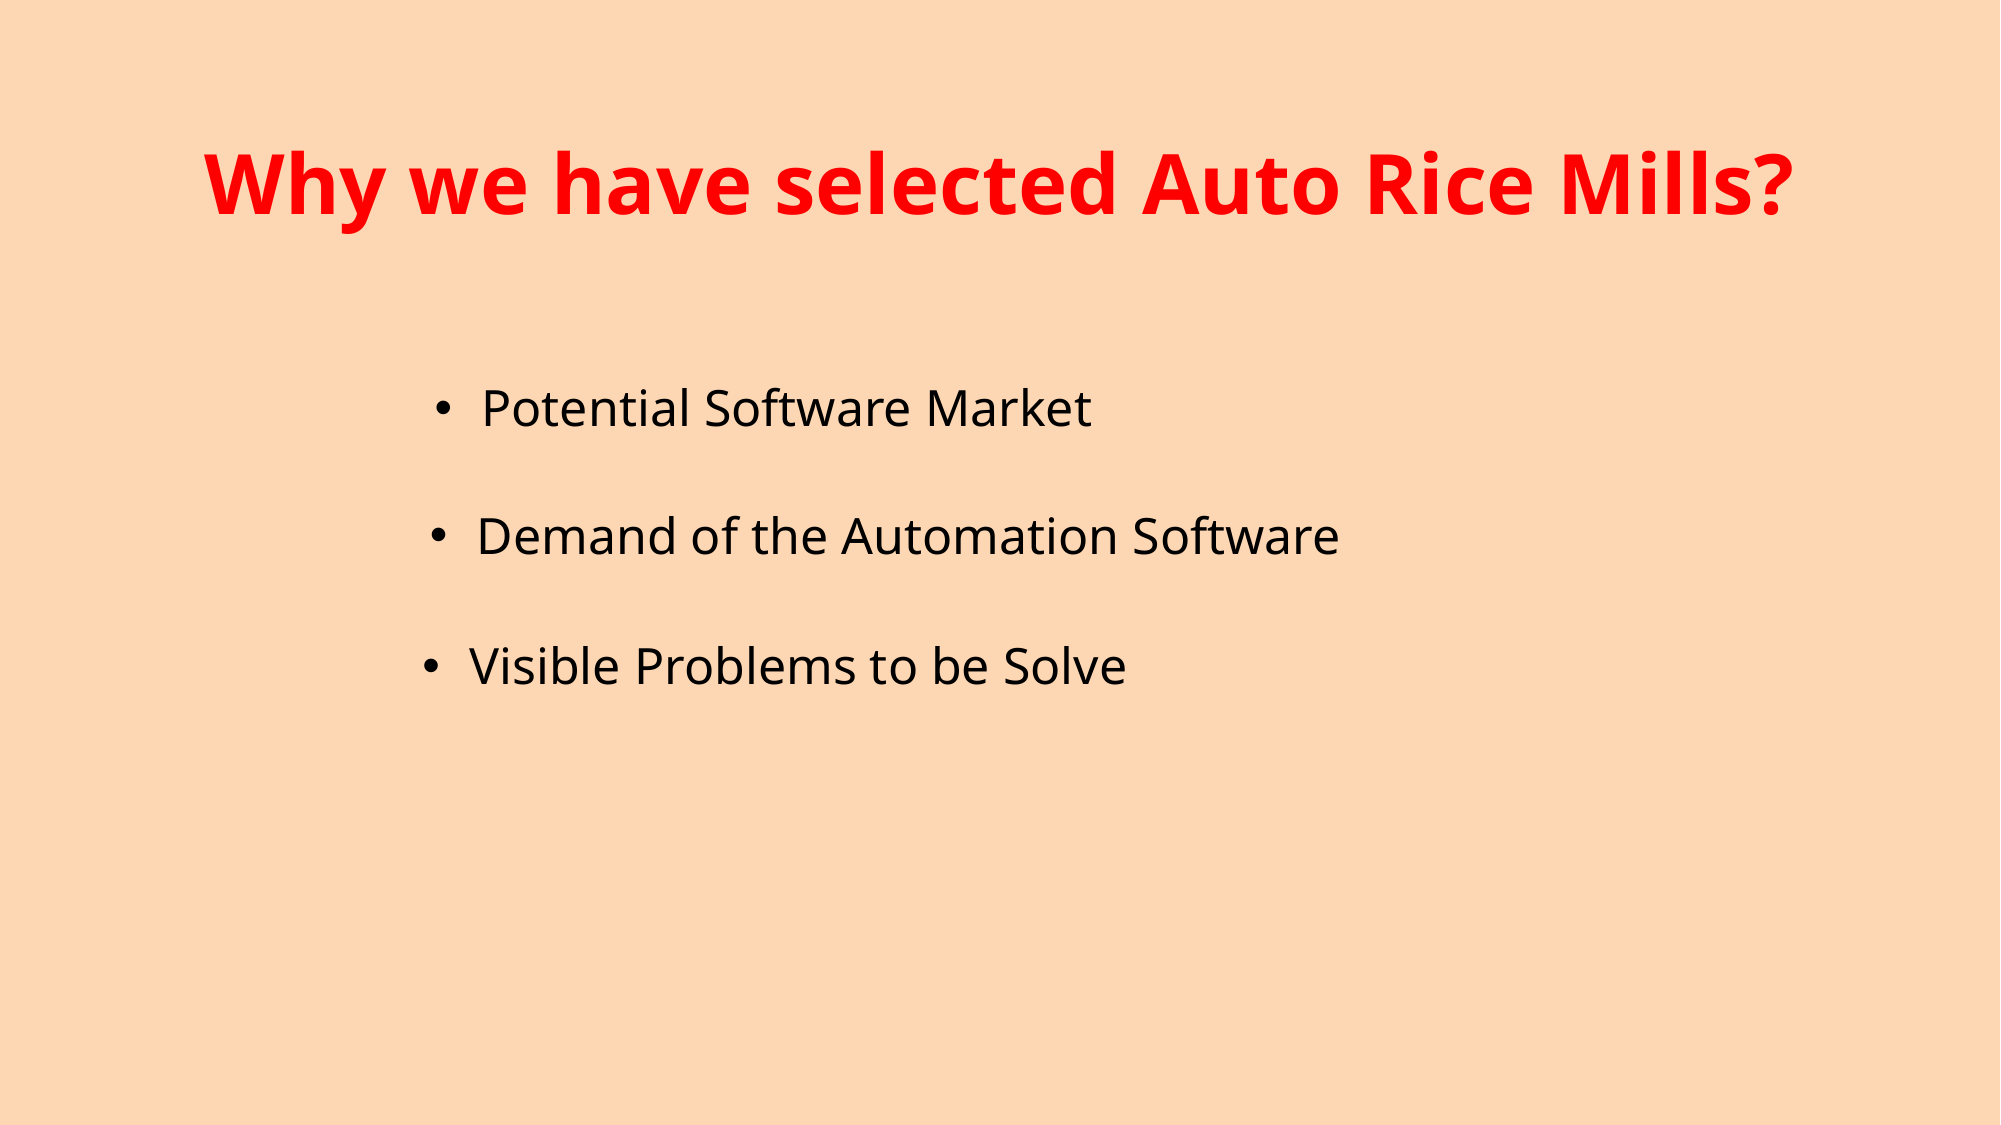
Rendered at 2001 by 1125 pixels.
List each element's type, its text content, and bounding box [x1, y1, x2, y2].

text_box Why we have selected Auto Rice Mills? [190, 123, 1810, 239]
text_box Visible Problems to be Solve [407, 627, 1156, 703]
text_box Potential Software Market [419, 369, 1108, 445]
text_box Demand of the Automation Software [415, 497, 1357, 573]
